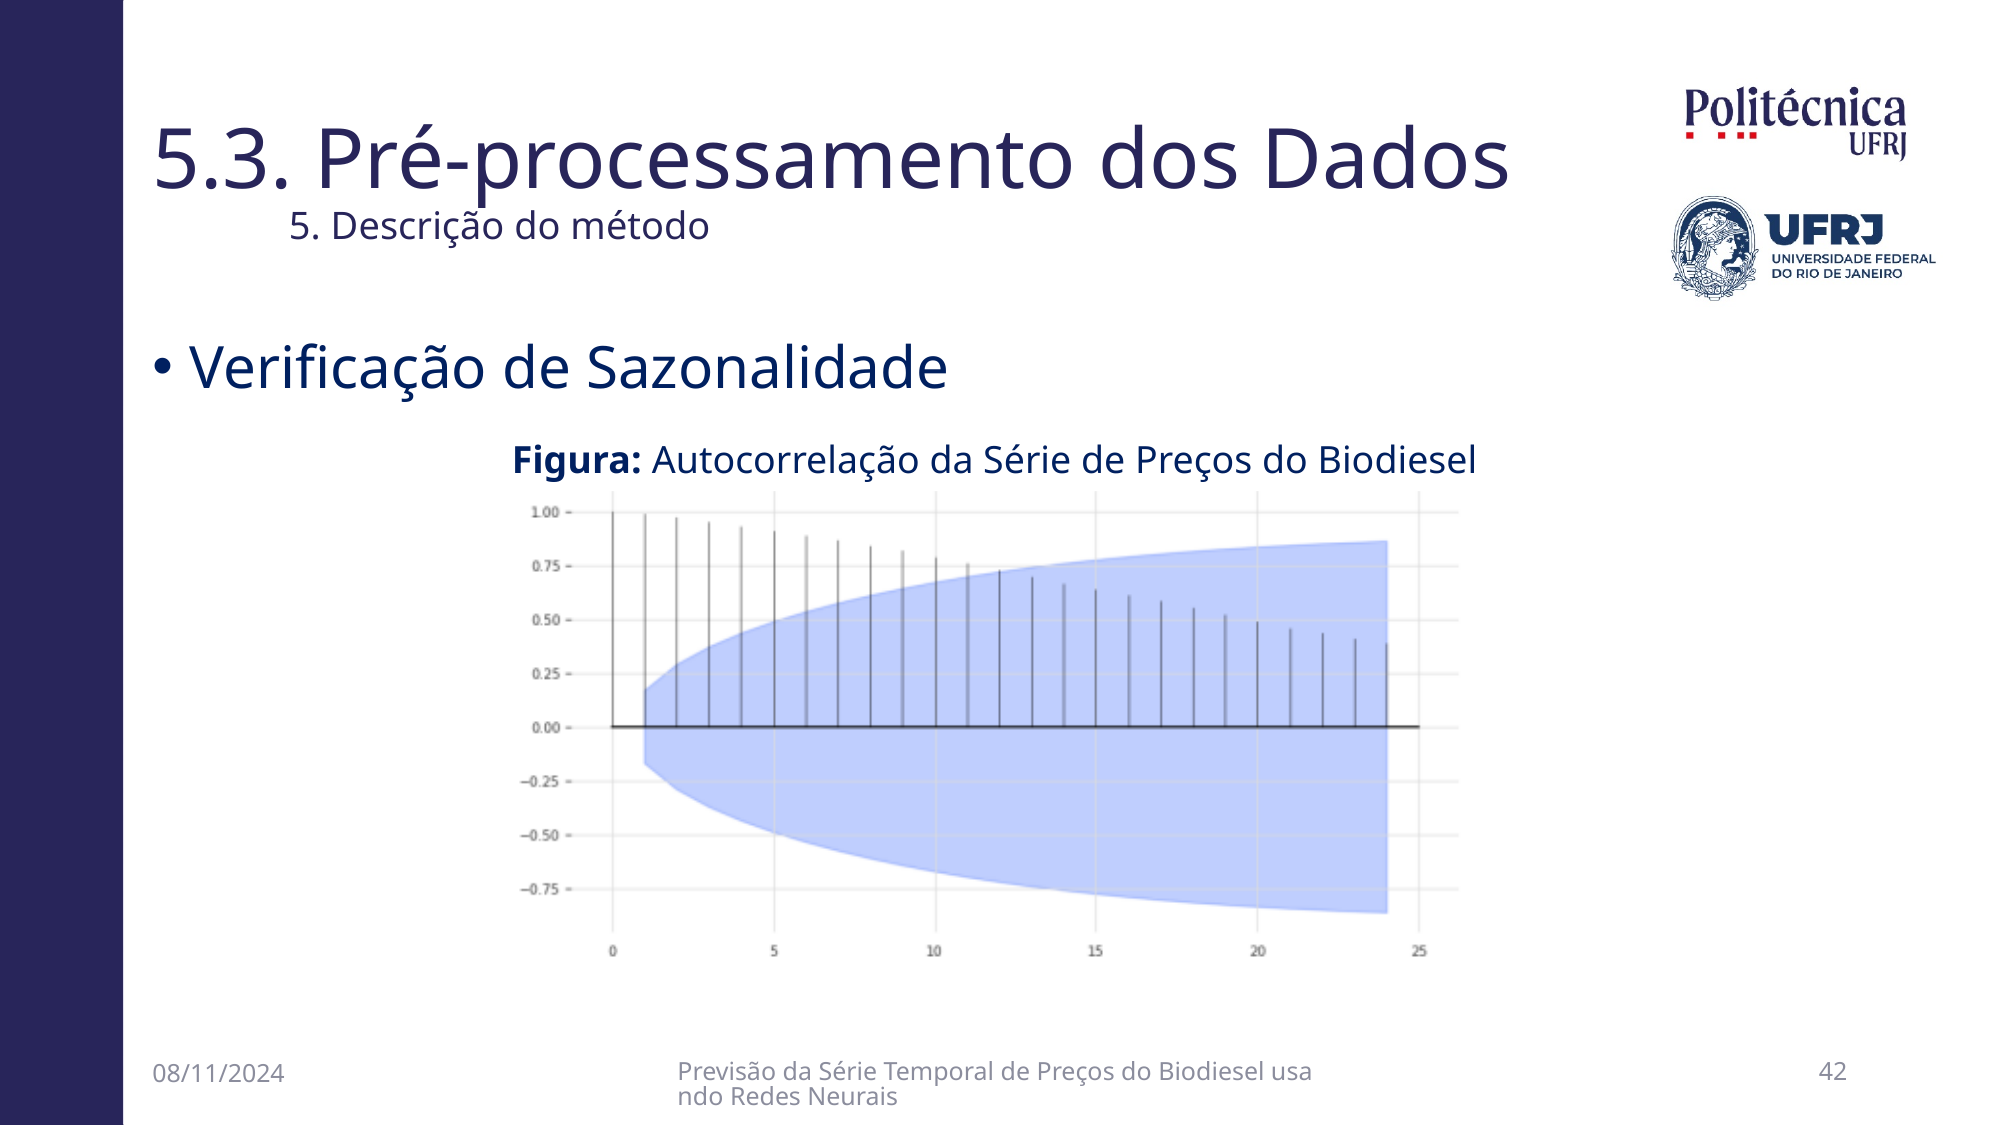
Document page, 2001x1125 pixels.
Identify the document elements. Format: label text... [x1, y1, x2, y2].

title 5.3. Pré-processamento dos Dados 5. Descrição do método [137, 73, 1645, 291]
text_box Figura: Autocorrelação da Série de Preços do Biodiesel [497, 429, 1503, 489]
list Verificação de Sazonalidade [137, 322, 1863, 458]
picture [0, 0, 2000, 1125]
footer Previsão da Série Temporal de Preços do Biodiesel usando Redes Neurais [662, 1042, 1338, 1103]
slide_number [137, 1042, 588, 1103]
slide_number 41 [1412, 1042, 1863, 1103]
